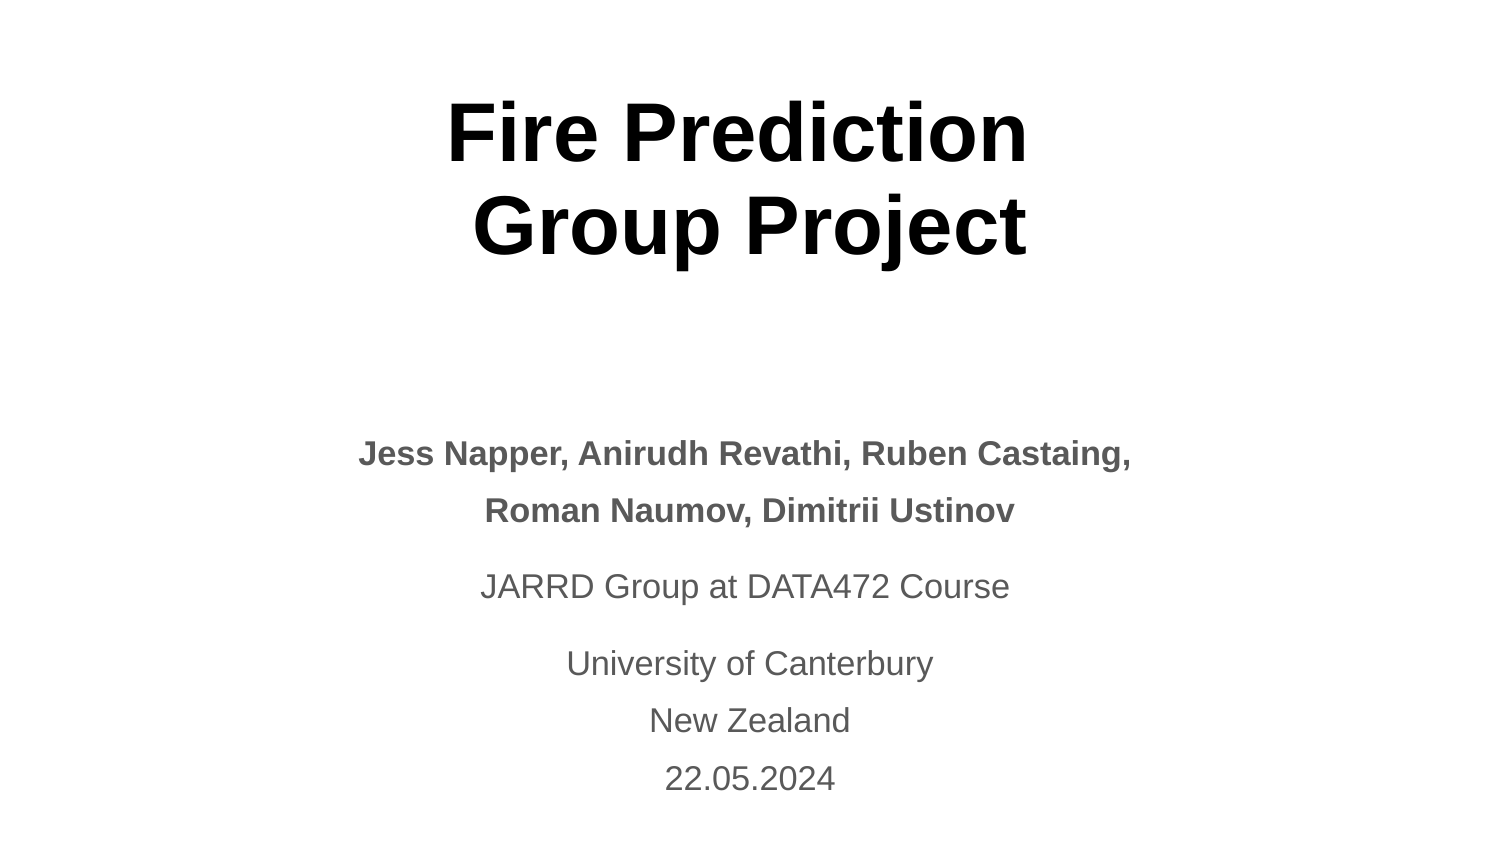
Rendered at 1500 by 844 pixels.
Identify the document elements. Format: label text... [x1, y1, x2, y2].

title Fire Prediction Group Project [51, 0, 1449, 363]
subtitle Jess Napper, Anirudh Revathi, Ruben Castaing, Roman Naumov, Dimitrii Ustinov JARRD Group at DATA472 Course University of Canterbury New Zealand 22.05.2024 [51, 399, 1449, 817]
